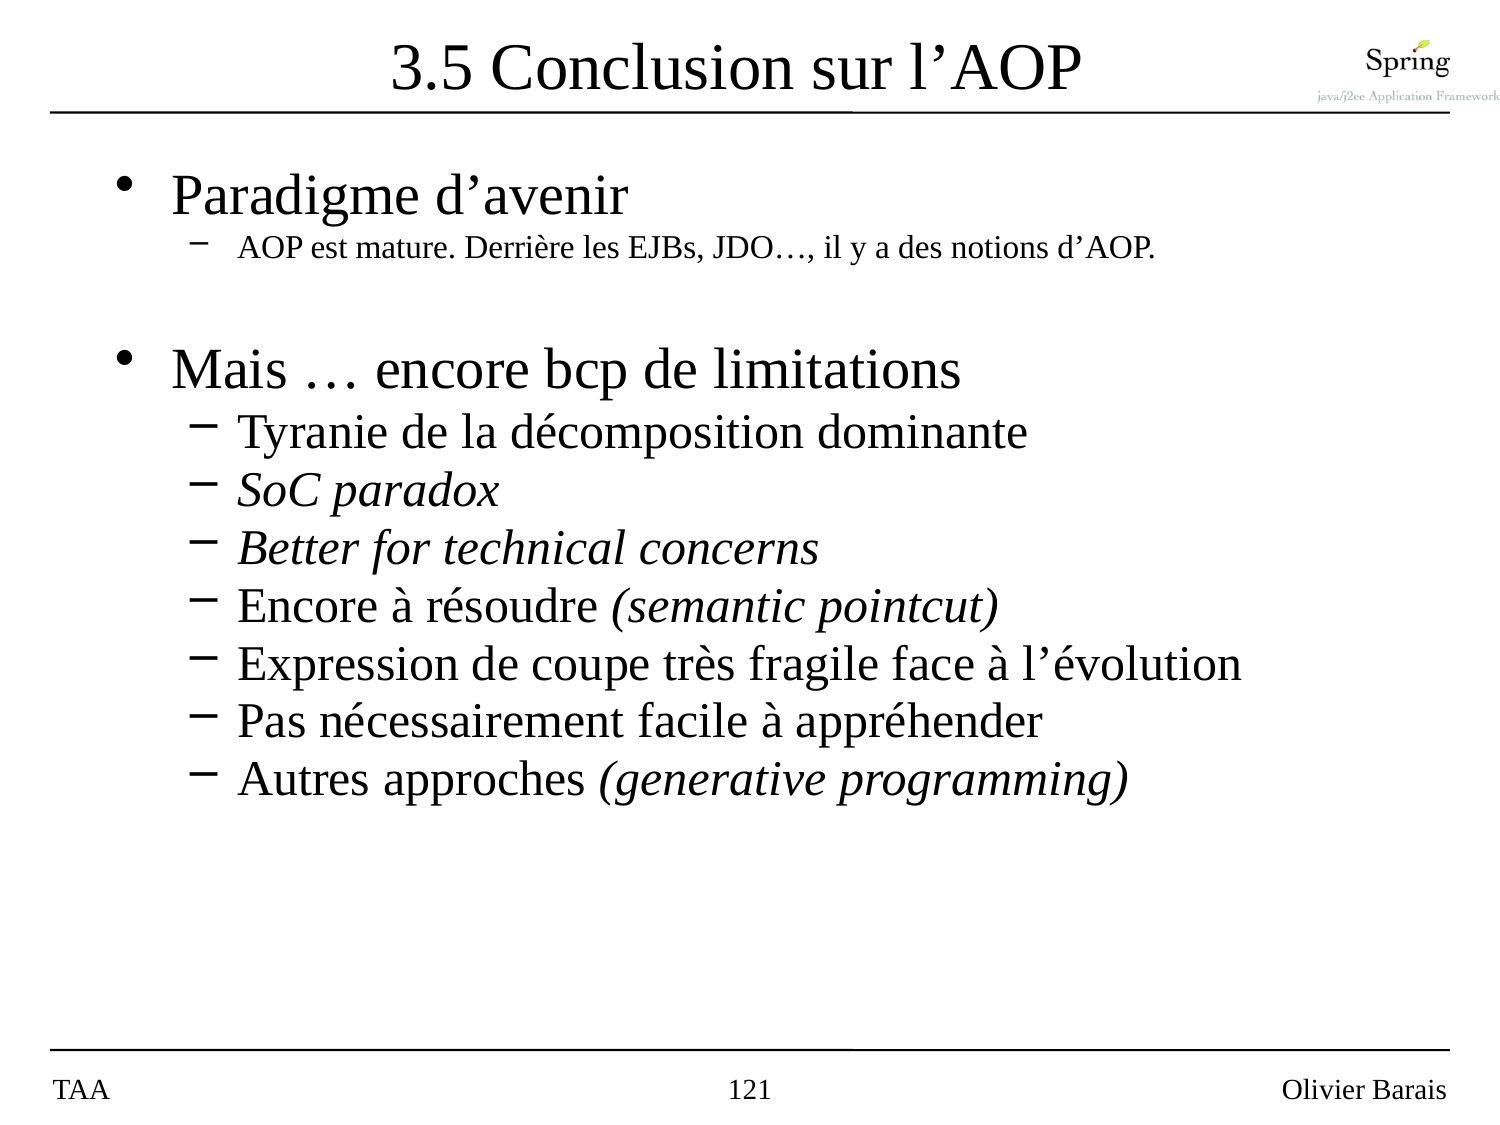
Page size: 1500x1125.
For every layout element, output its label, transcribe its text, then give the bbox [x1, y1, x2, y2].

slide_number Olivier Barais [1149, 1062, 1463, 1113]
title 3.5 Conclusion sur l’AOP [99, 24, 1375, 100]
footer 121 [512, 1062, 988, 1113]
slide_number TAA [37, 1062, 350, 1113]
list Paradigme d’avenir AOP est mature. Derrière les EJBs, JDO…, il y a des notions d’AOP. Mais … encore bcp de limitations Tyranie de la décomposition dominante SoC paradox Better for technical concerns Encore à résoudre (semantic pointcut) Expression de coupe très fragile face à l’évolution Pas nécessairement facile à appréhender Autres approches (generative programming) [99, 162, 1375, 838]
picture [1316, 0, 1500, 106]
